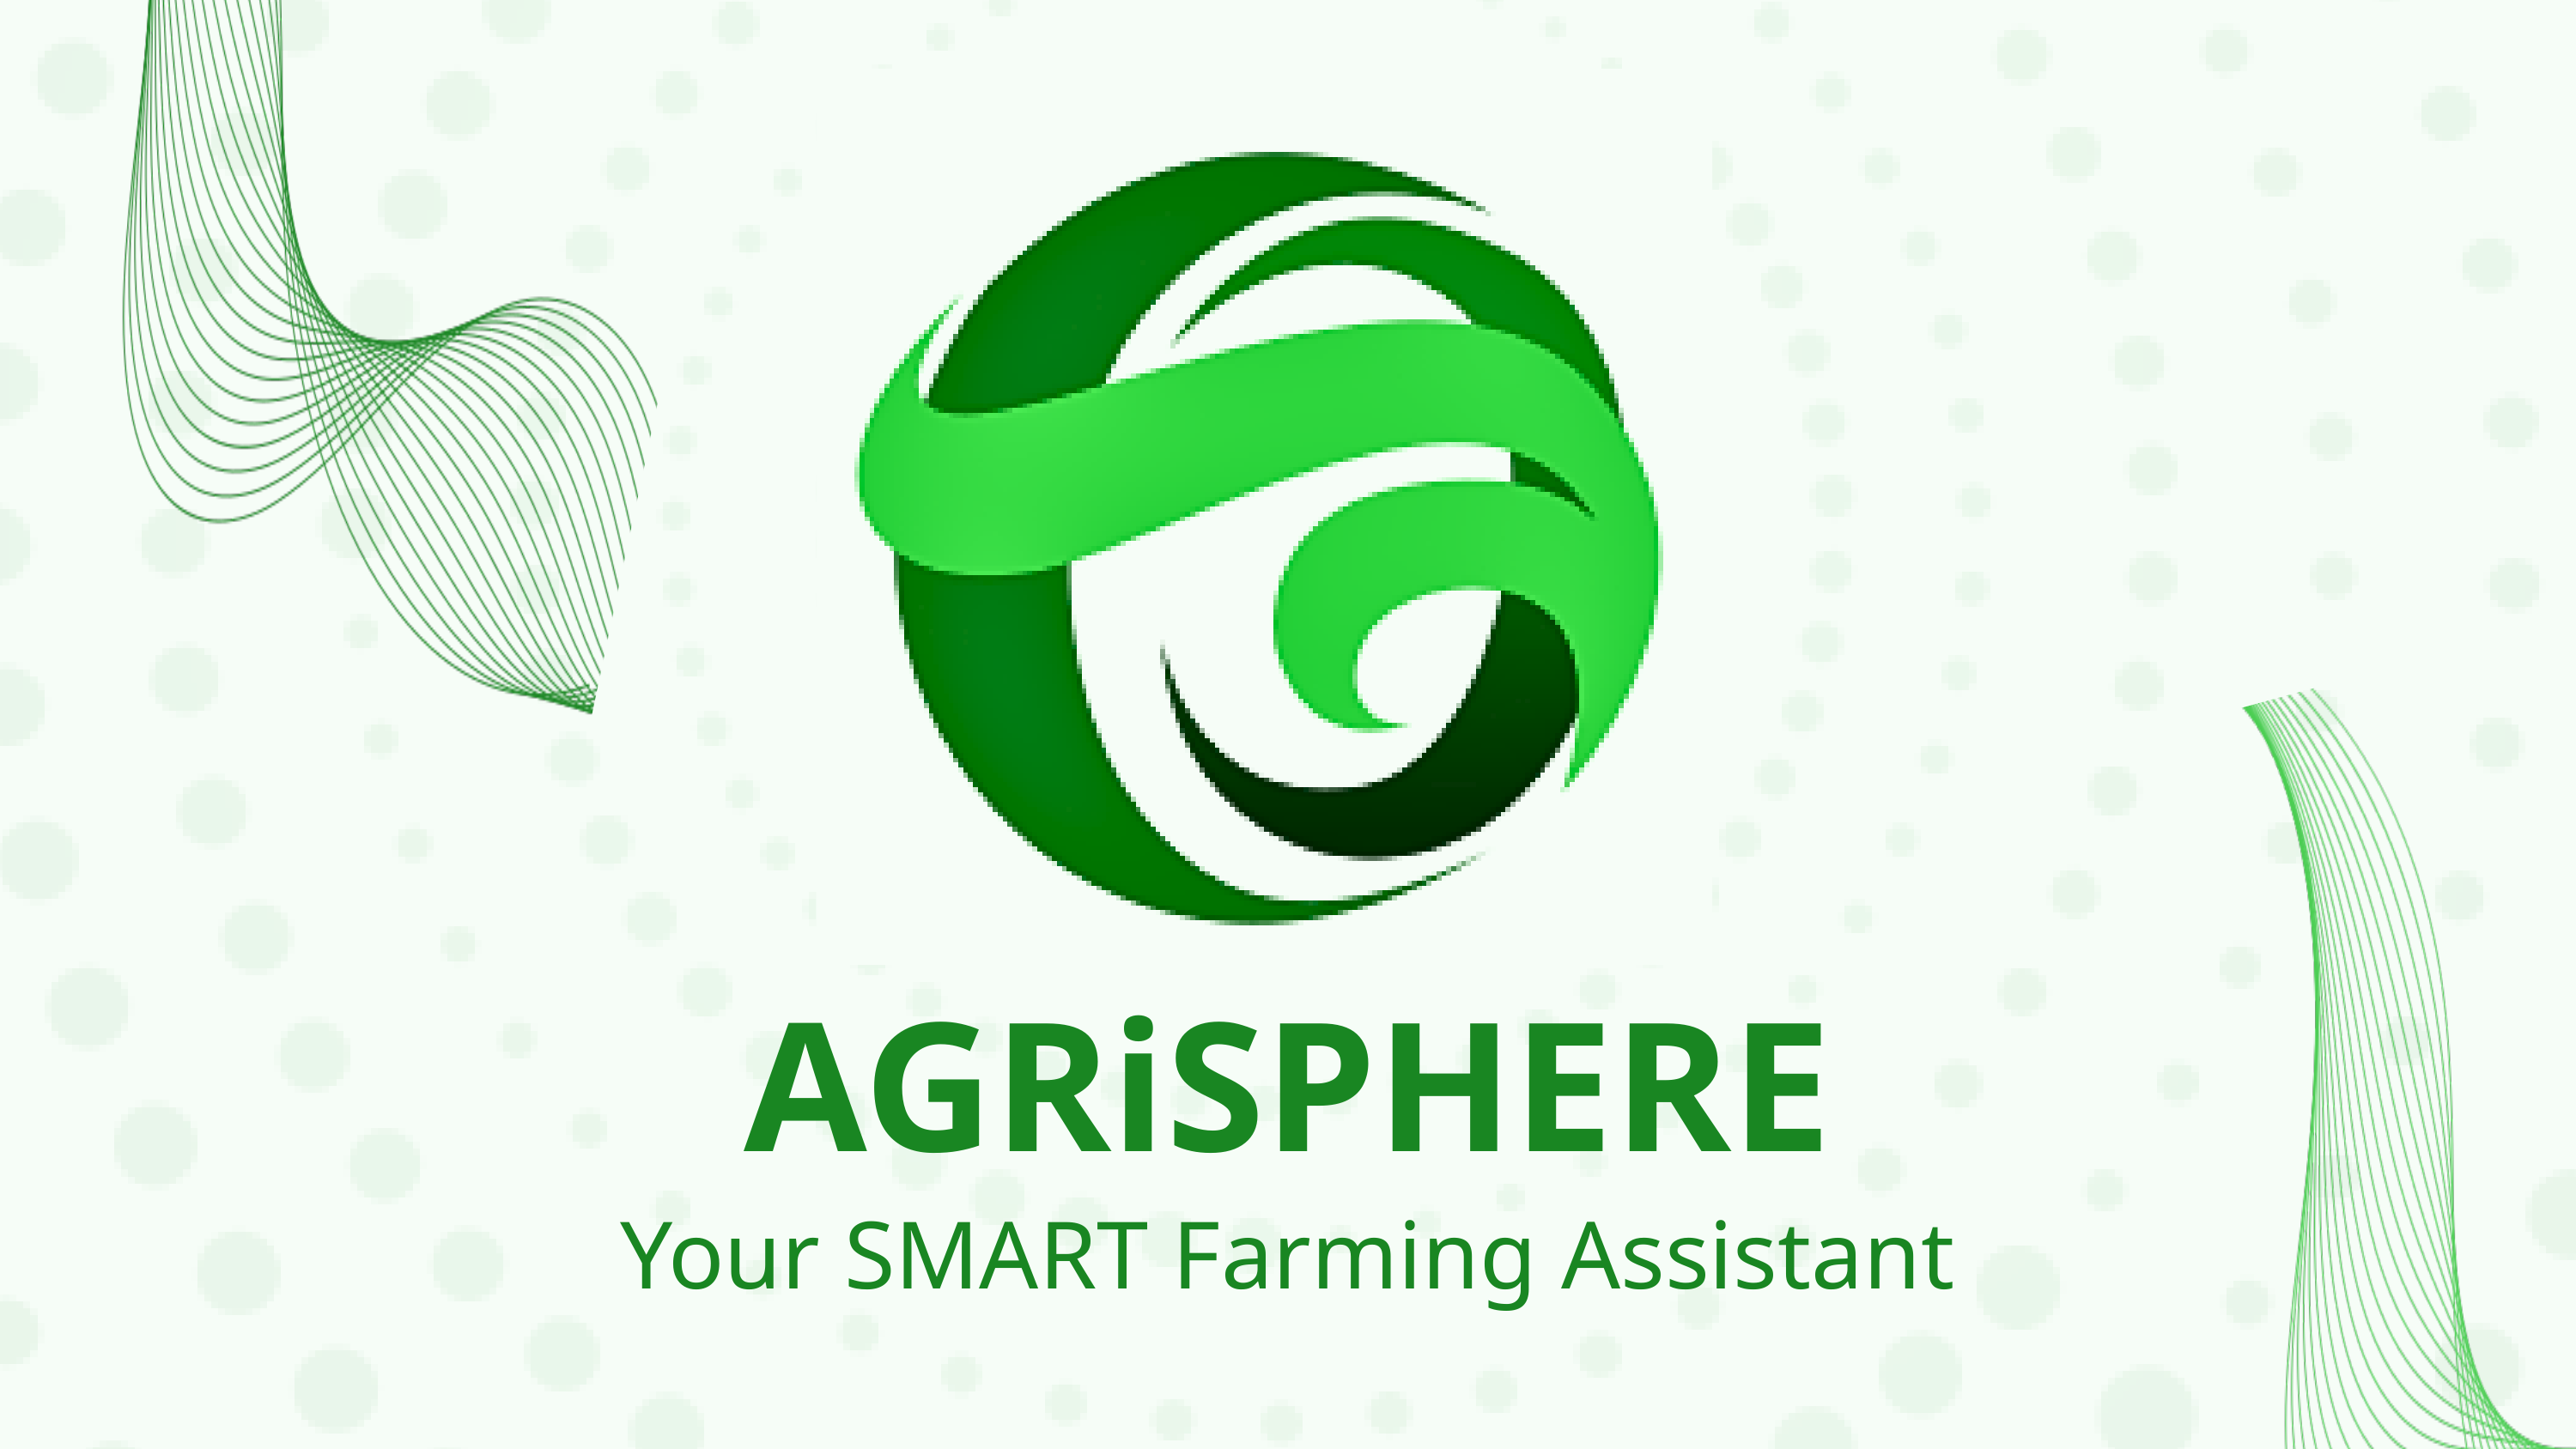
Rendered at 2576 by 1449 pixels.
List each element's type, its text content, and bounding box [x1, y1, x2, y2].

text_box [0, 0, 2576, 1449]
text_box [1959, 616, 2576, 1449]
text_box AGRiSPHERE [686, 937, 1890, 1177]
text_box [0, 0, 743, 798]
text_box Your SMART Farming Assistant [561, 1177, 2015, 1308]
text_box [816, 69, 1713, 937]
